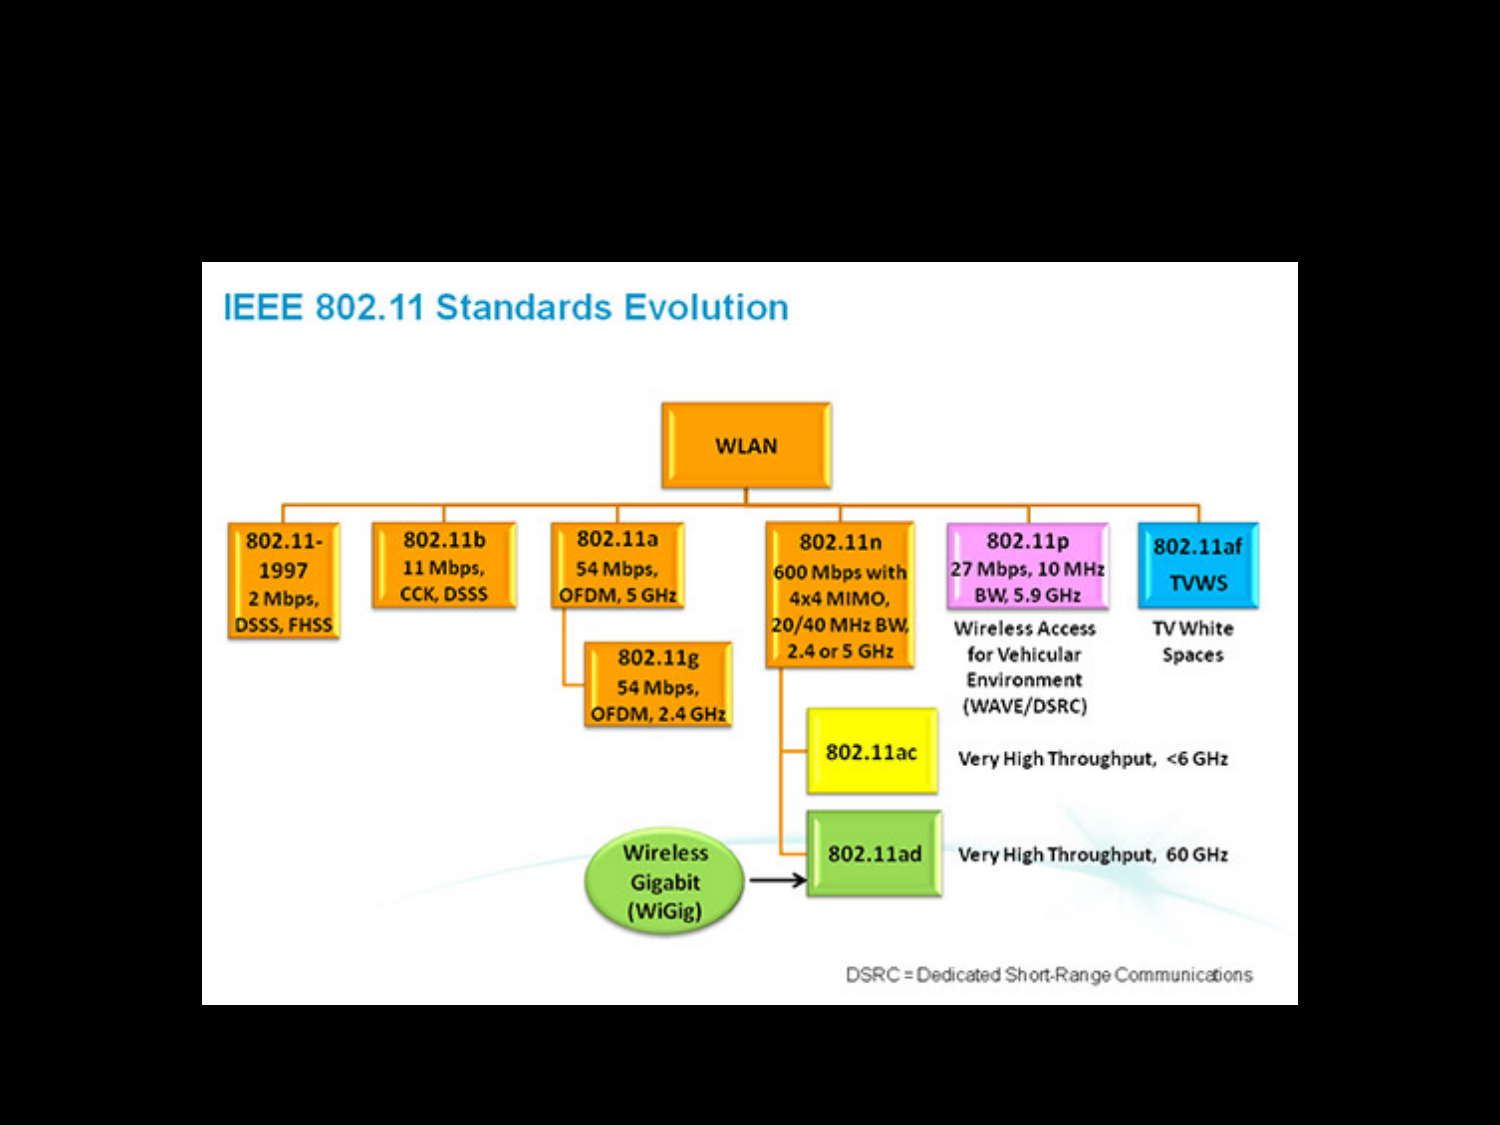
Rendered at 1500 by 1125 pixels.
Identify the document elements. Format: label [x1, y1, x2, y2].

list [74, 262, 1426, 1006]
